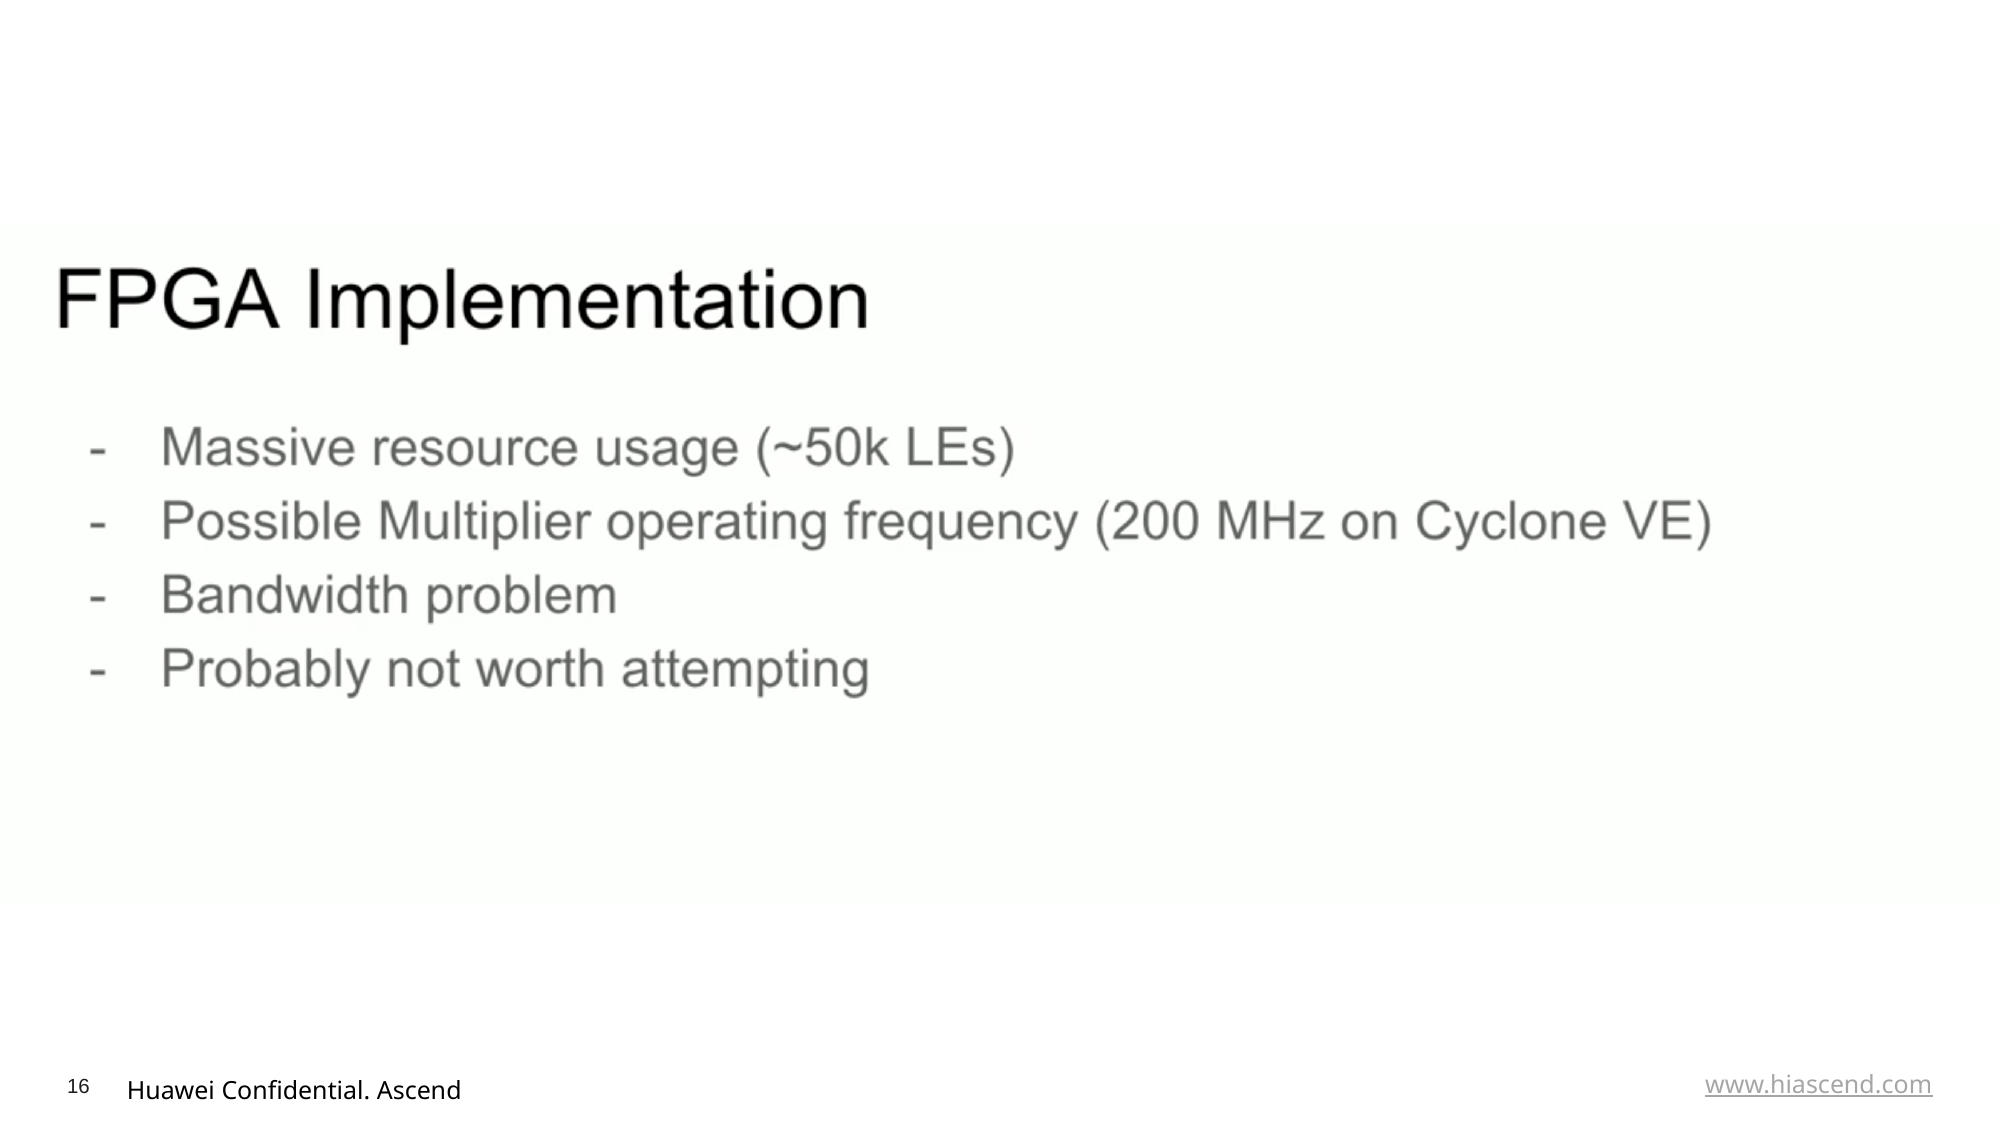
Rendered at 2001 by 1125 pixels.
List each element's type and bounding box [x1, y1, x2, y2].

picture [0, 223, 2001, 902]
